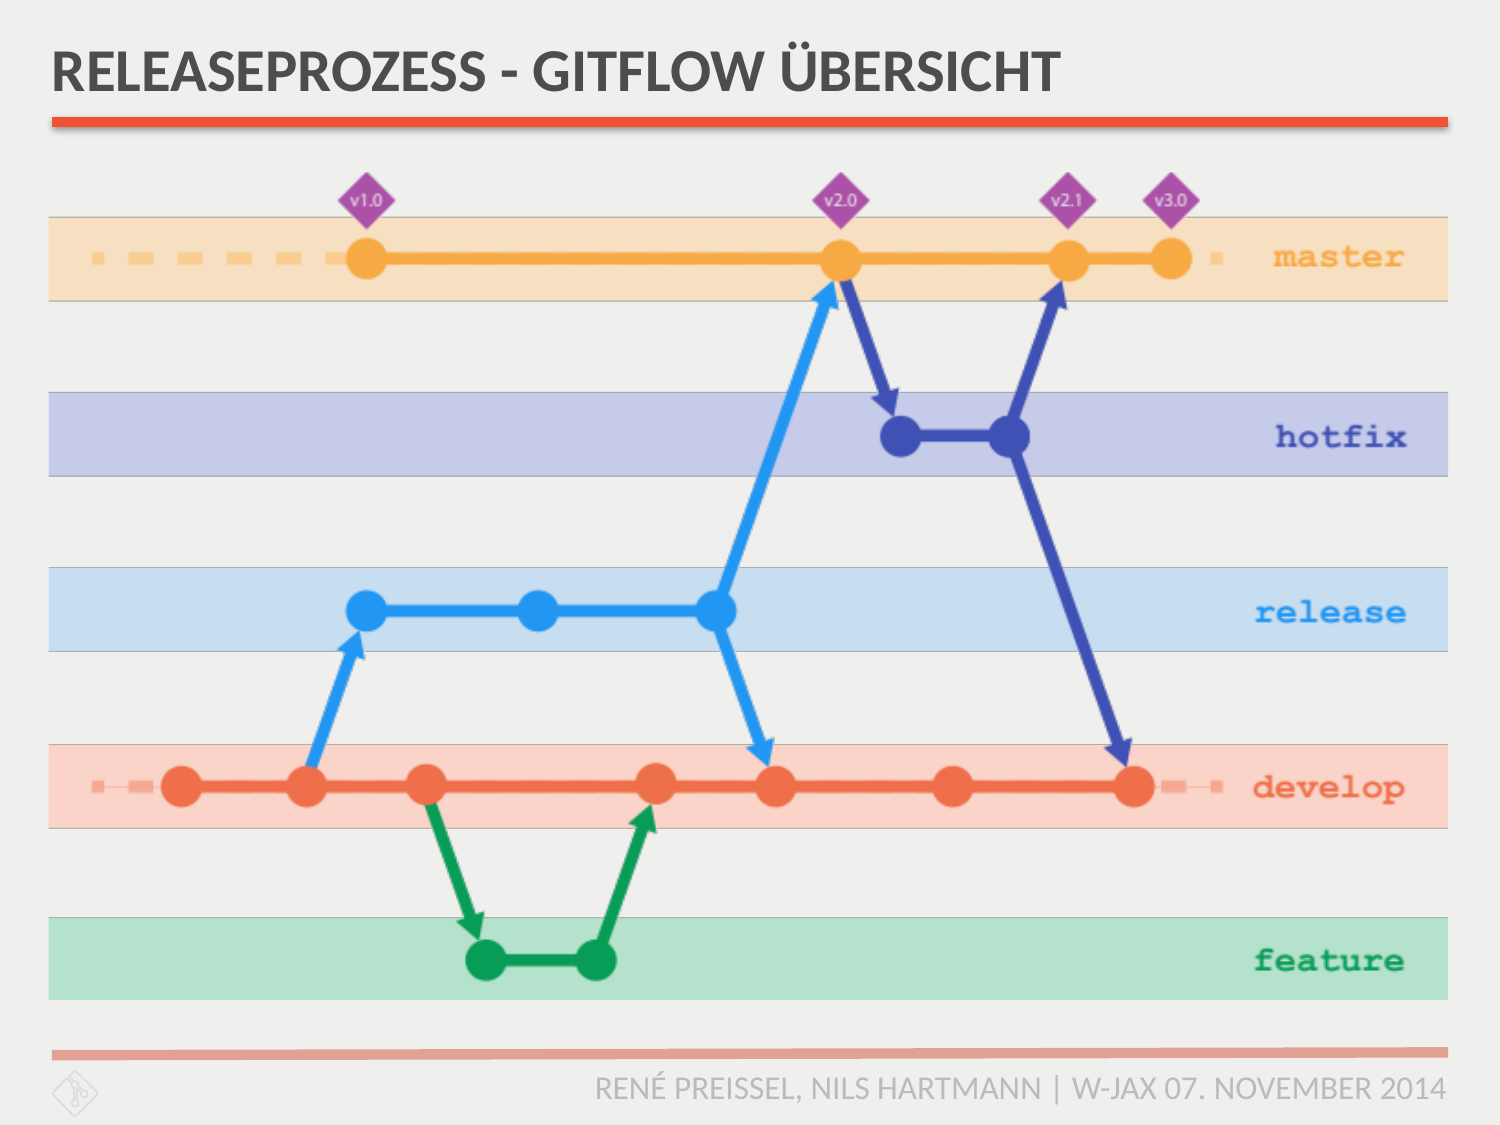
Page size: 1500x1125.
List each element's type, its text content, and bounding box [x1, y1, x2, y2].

title RELEASEPROZESS - GITFLOW ÜBERSICHT [51, 30, 1449, 104]
picture [48, 172, 1449, 1000]
